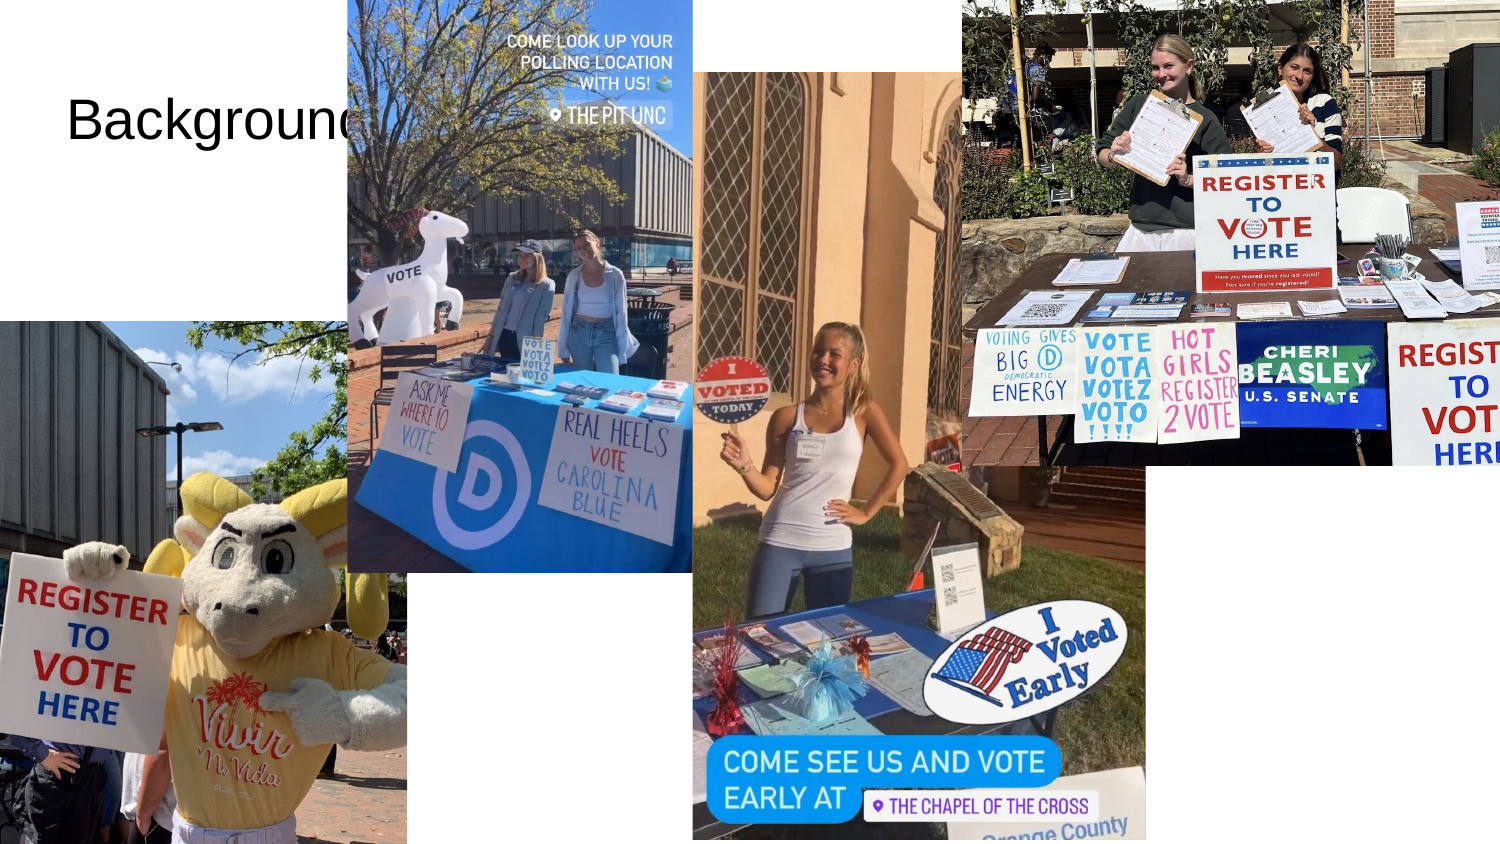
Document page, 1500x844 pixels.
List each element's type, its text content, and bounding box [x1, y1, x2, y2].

title Background [51, 72, 341, 167]
picture [0, 0, 1500, 844]
